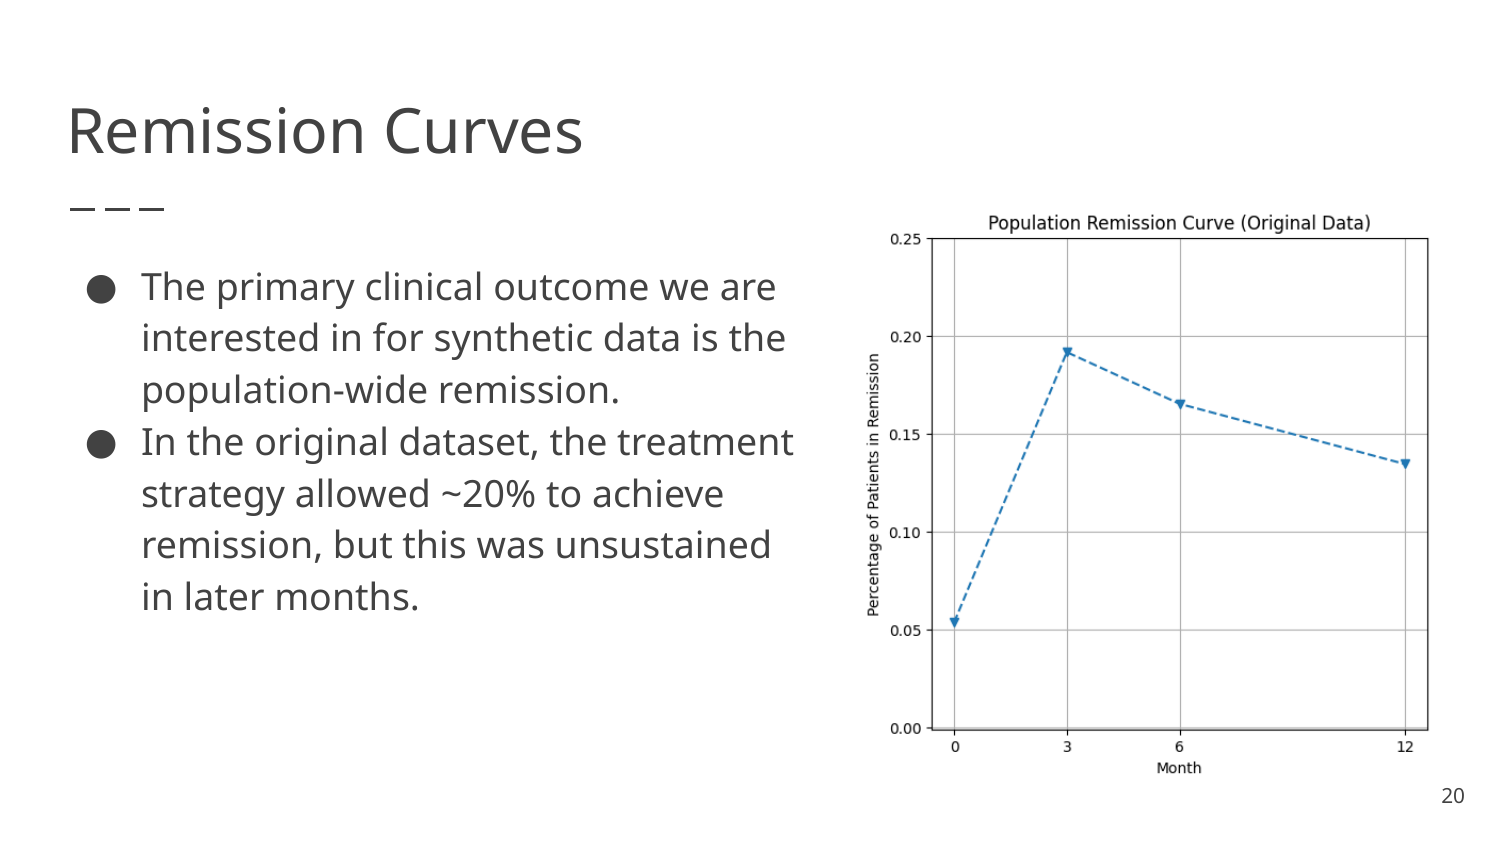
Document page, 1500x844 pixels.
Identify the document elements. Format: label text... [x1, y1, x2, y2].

slide_number ‹#› [1389, 764, 1480, 830]
list The primary clinical outcome we are interested in for synthetic data is the population-wide remission. In the original dataset, the treatment strategy allowed ~20% to achieve remission, but this was unsustained in later months. [51, 240, 816, 750]
title Remission Curves [51, 61, 1449, 182]
picture [857, 204, 1438, 787]
